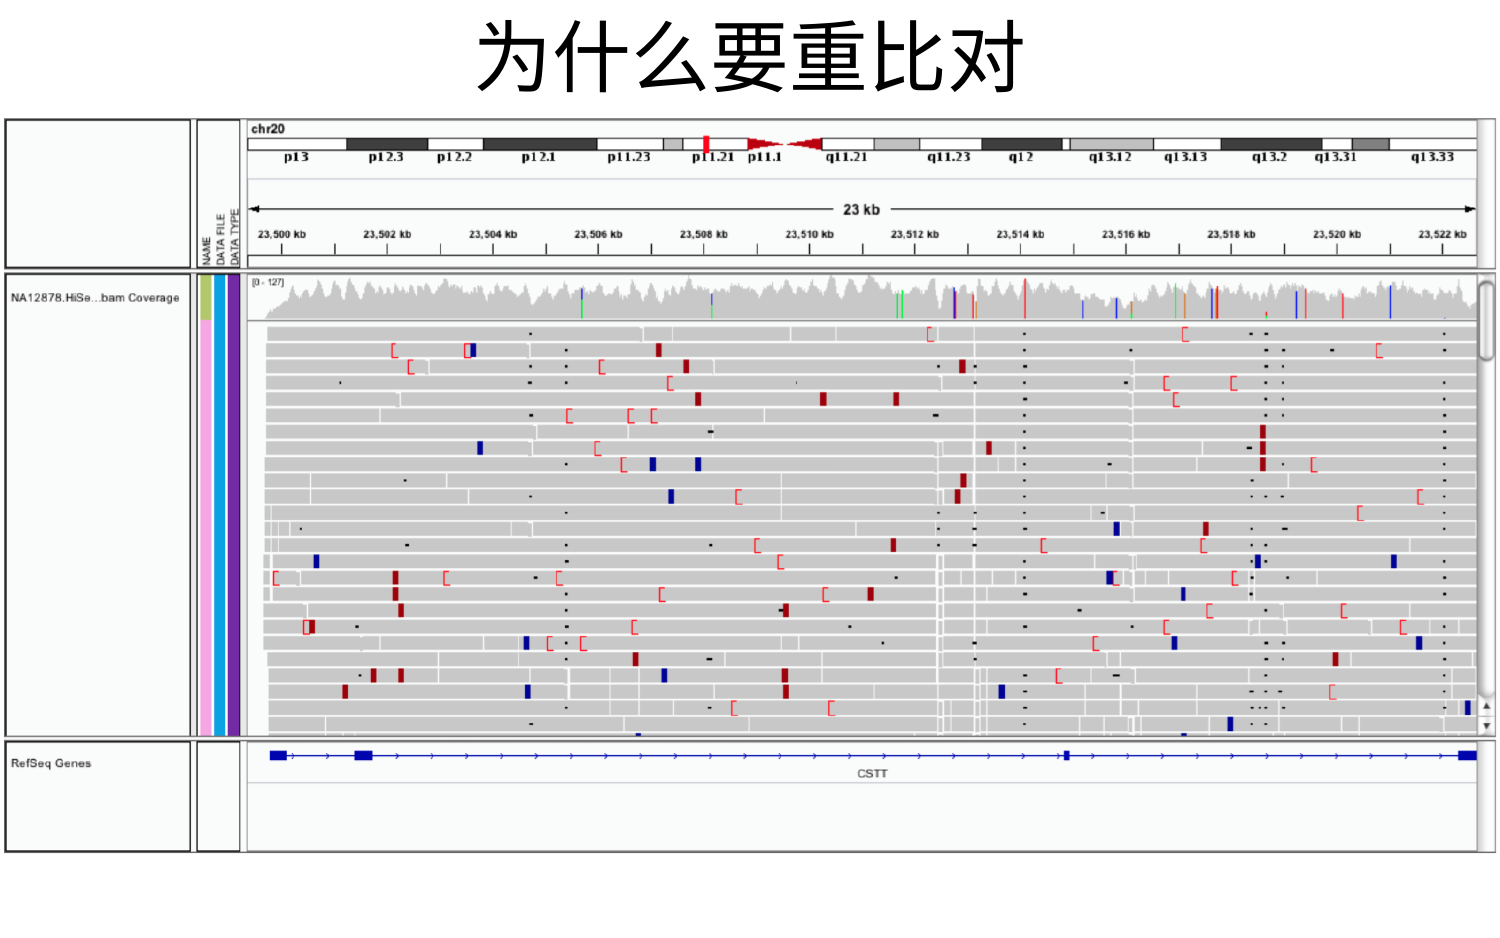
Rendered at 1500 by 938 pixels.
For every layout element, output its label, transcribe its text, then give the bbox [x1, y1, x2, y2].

picture [0, 114, 1500, 856]
title 为什么要重比对 [75, 0, 1425, 111]
